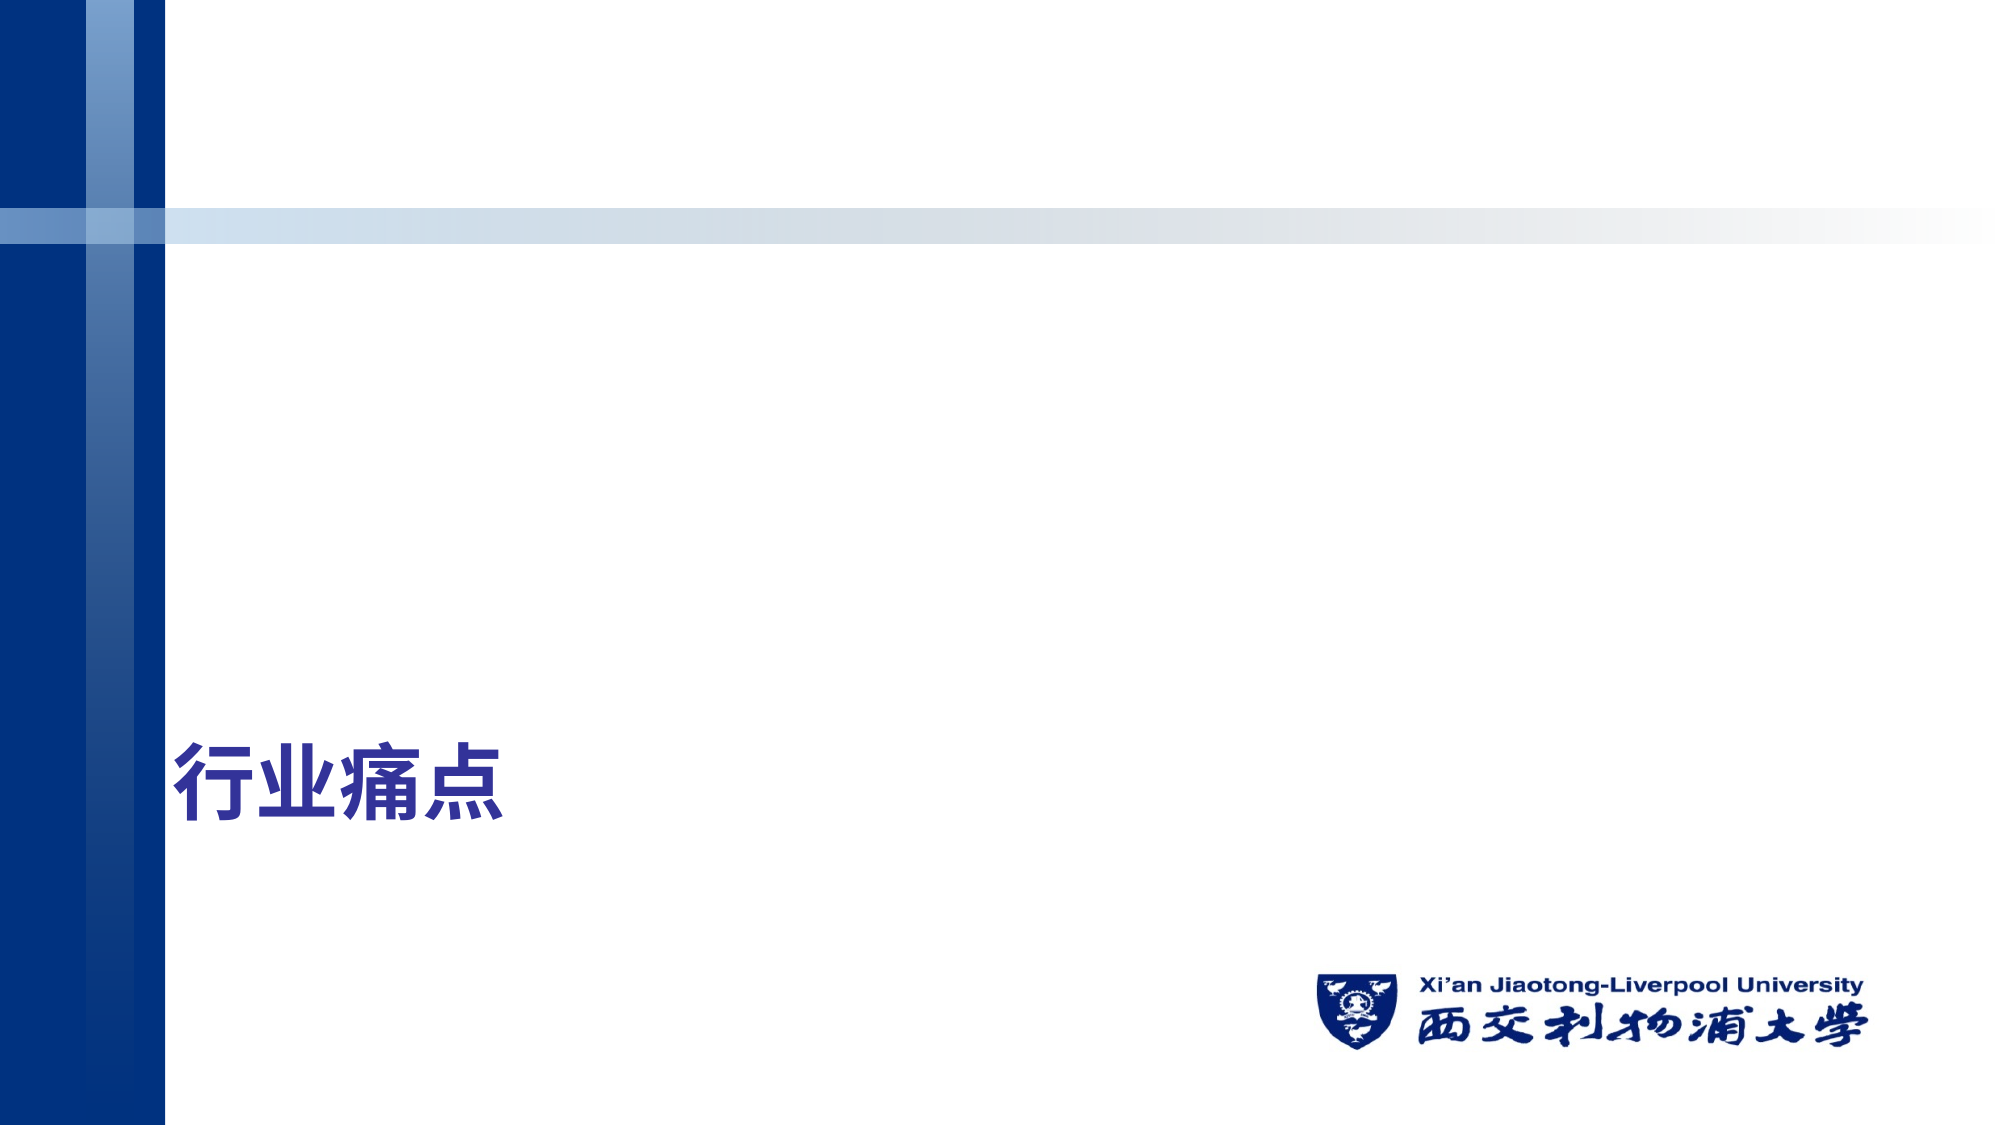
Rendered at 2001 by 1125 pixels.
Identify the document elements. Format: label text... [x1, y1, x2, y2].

title 行业痛点 [157, 722, 1858, 947]
picture [1299, 964, 1881, 1058]
